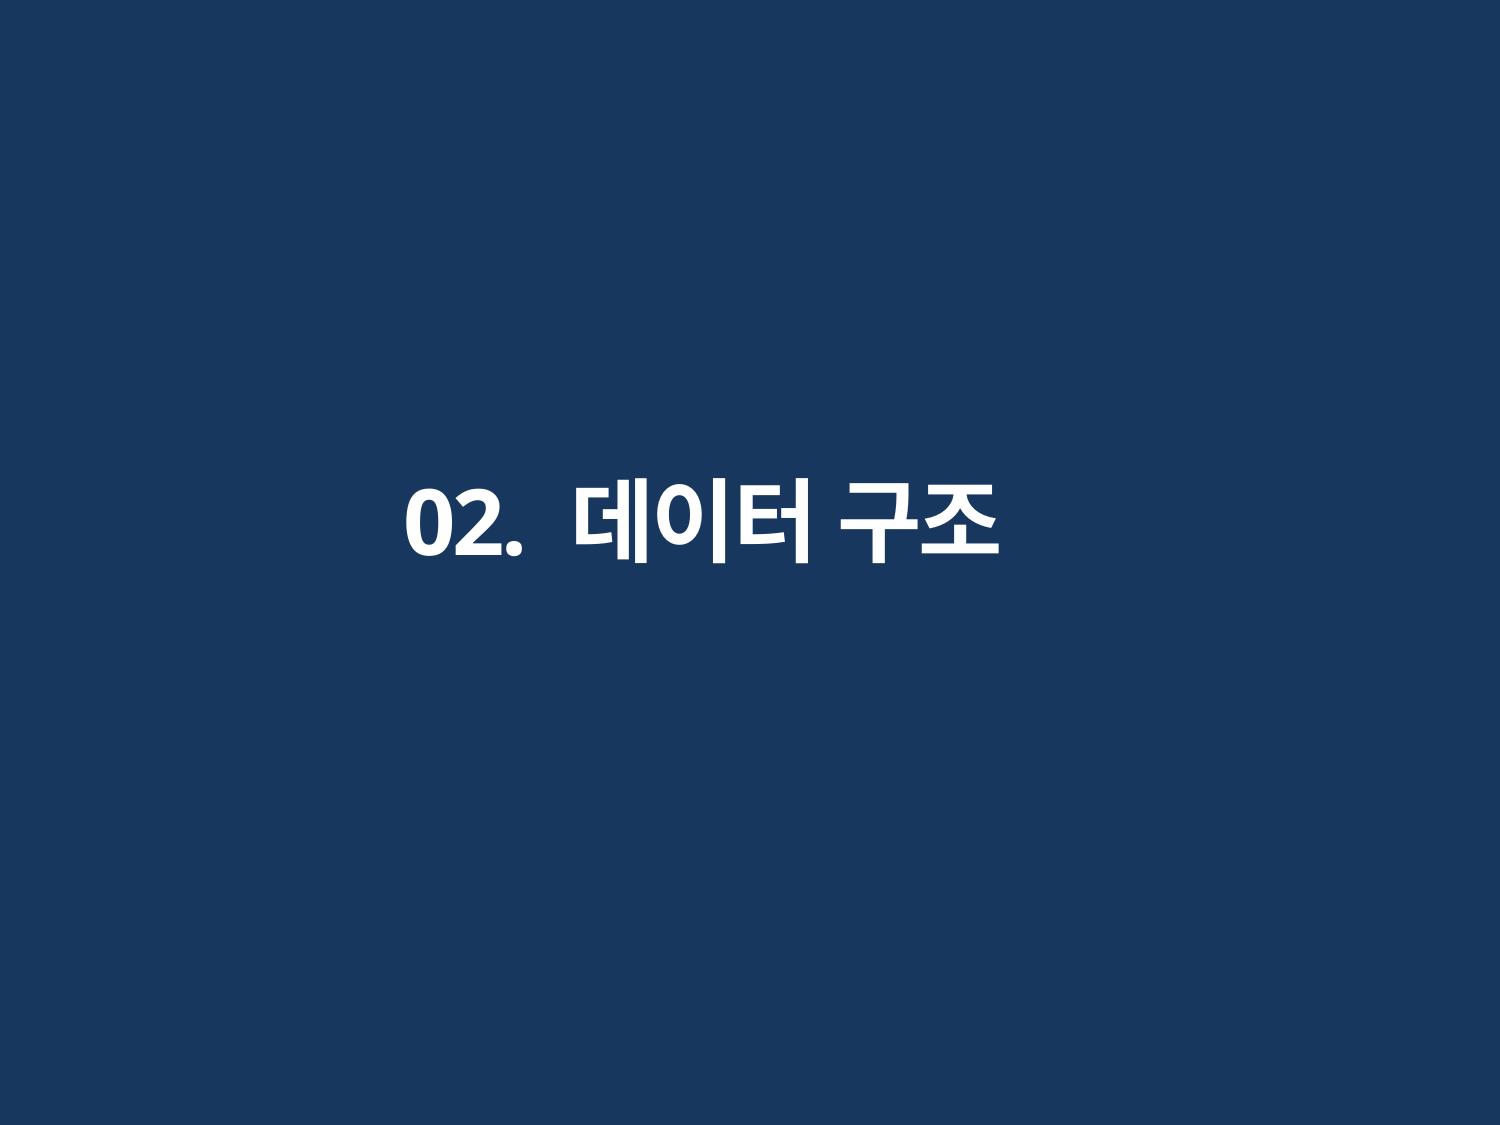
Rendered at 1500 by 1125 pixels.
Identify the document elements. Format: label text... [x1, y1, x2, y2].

text_box 02. 데이터 구조 [265, 456, 1164, 581]
